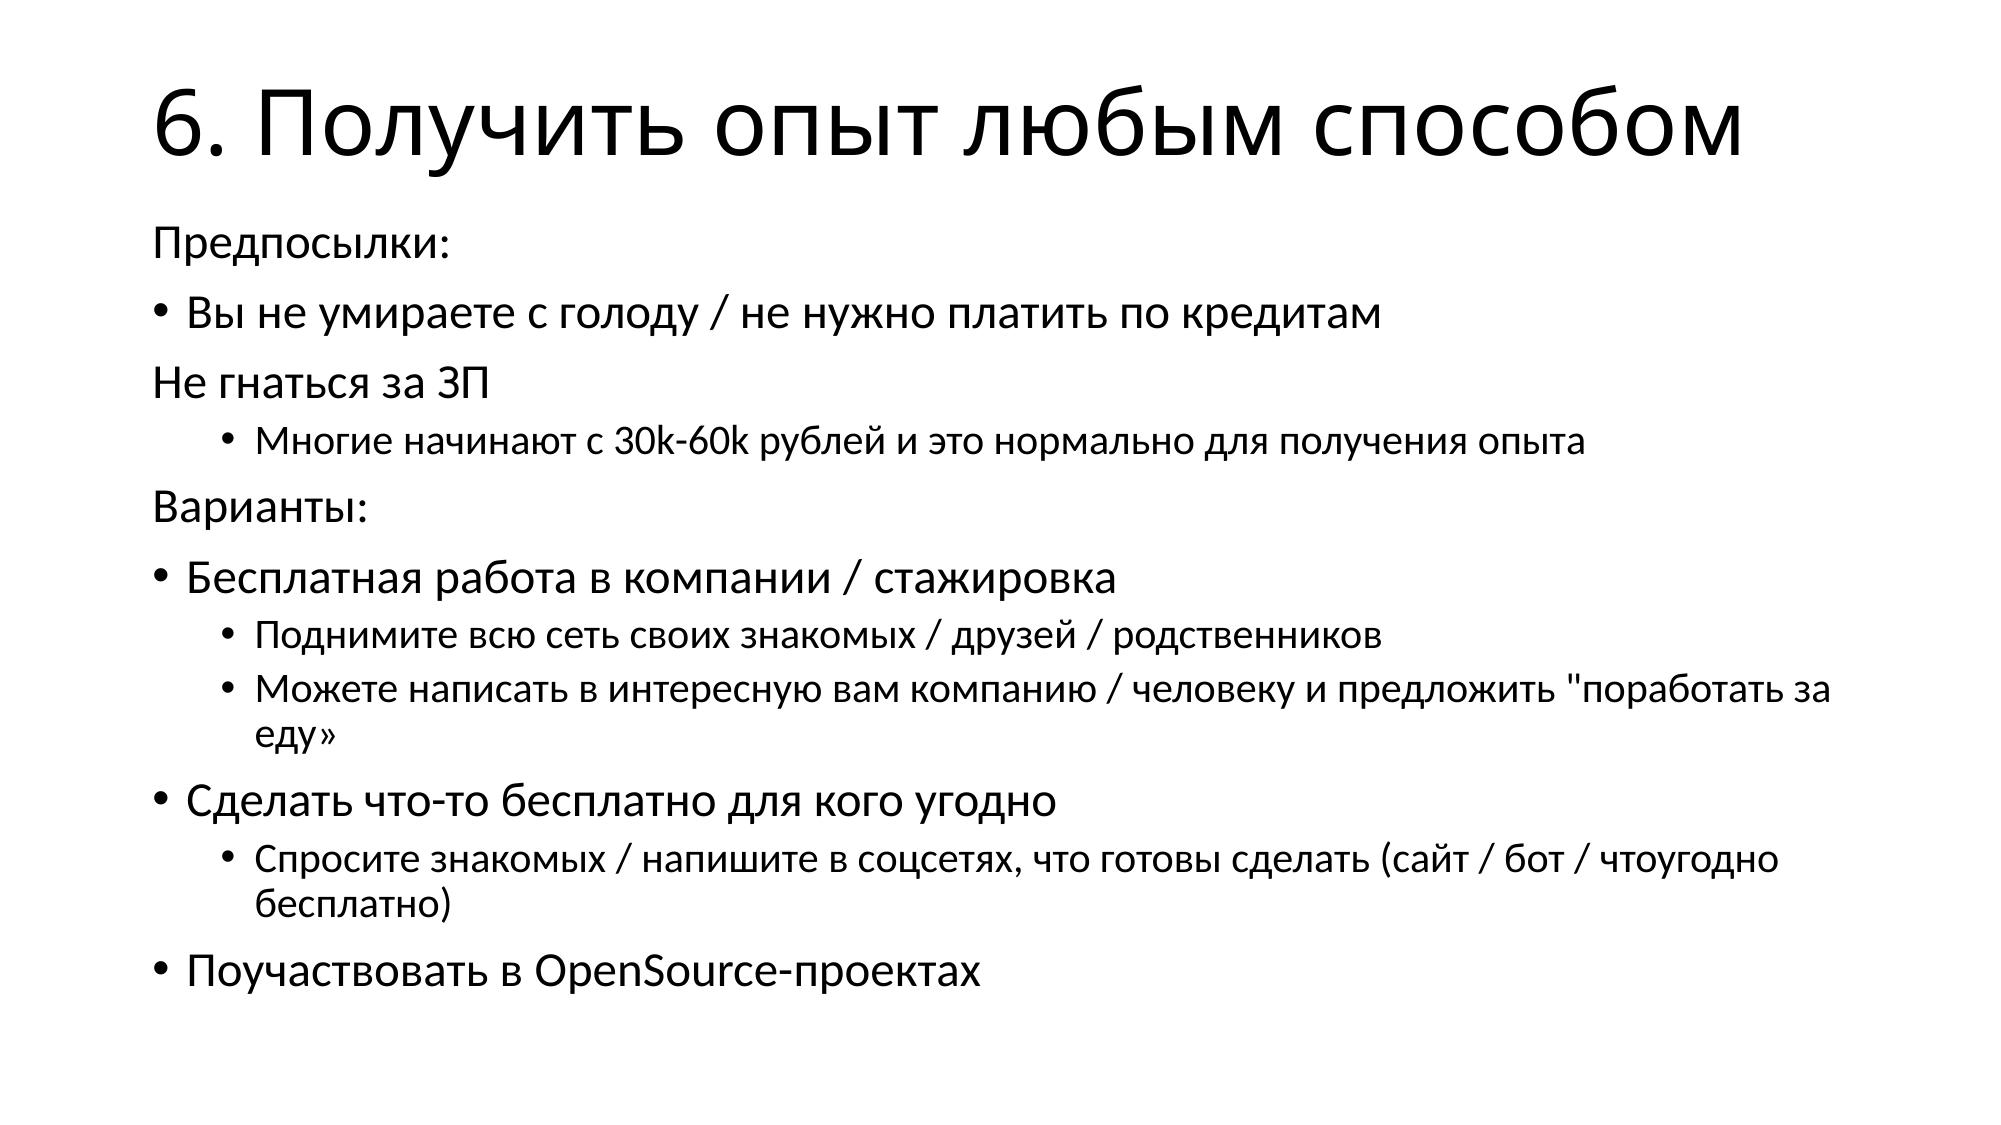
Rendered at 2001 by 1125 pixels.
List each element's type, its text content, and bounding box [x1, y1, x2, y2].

title 6. Получить опыт любым способом [137, 59, 1863, 193]
list Предпосылки: Вы не умираете с голоду / не нужно платить по кредитам Не гнаться за ЗП Многие начинают с 30k-60k рублей и это нормально для получения опыта Варианты: Бесплатная работа в компании / стажировка Поднимите всю сеть своих знакомых / друзей / родственников Можете написать в интересную вам компанию / человеку и предложить "поработать за еду» Сделать что-то бесплатно для кого угодно Спросите знакомых / напишите в соцсетях, что готовы сделать (сайт / бот / чтоугодно бесплатно) Поучаствовать в OpenSource-проектах [137, 208, 1863, 1014]
